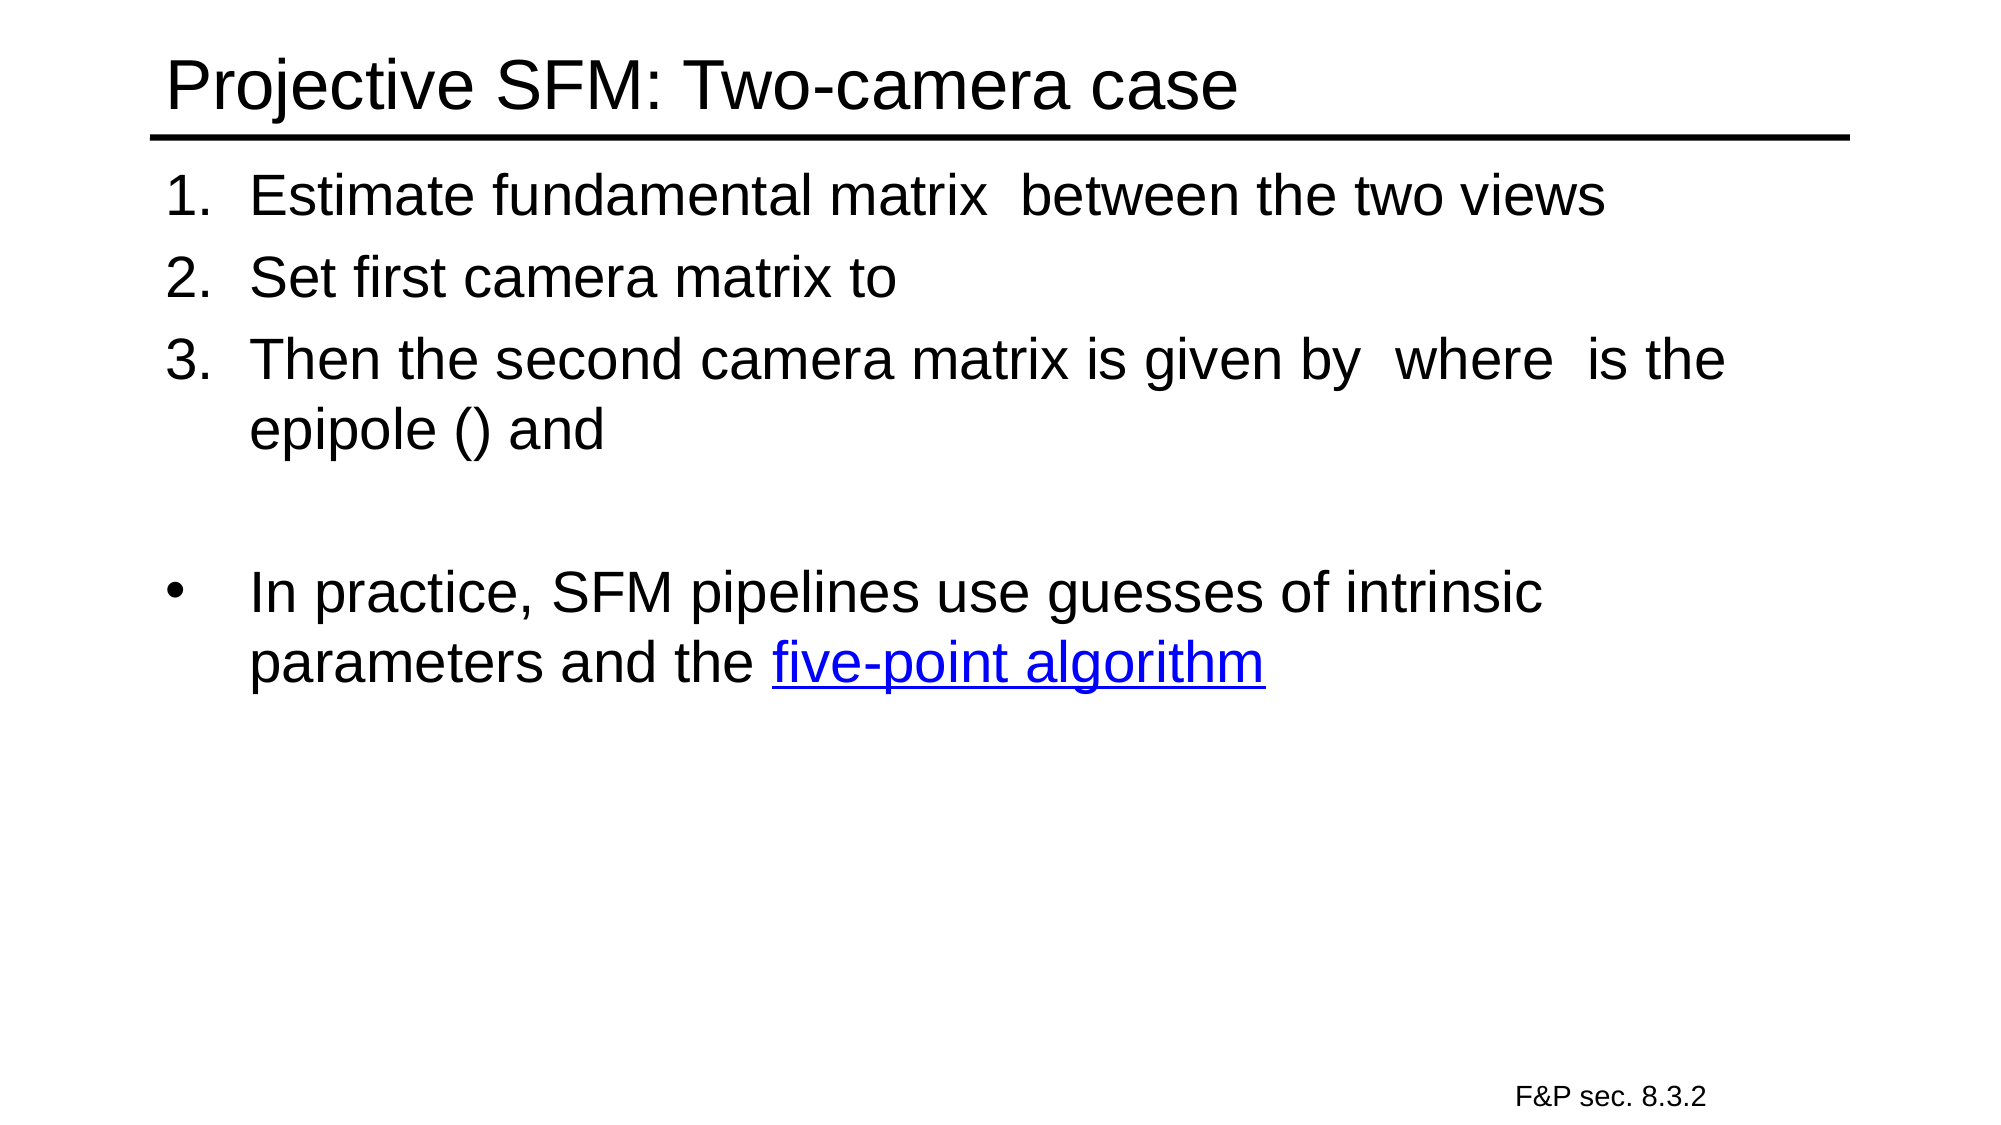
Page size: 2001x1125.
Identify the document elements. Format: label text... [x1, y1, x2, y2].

title Projective SFM: Two-camera case [149, 12, 1851, 151]
text_box F&P sec. 8.3.2 [1500, 1070, 1723, 1120]
